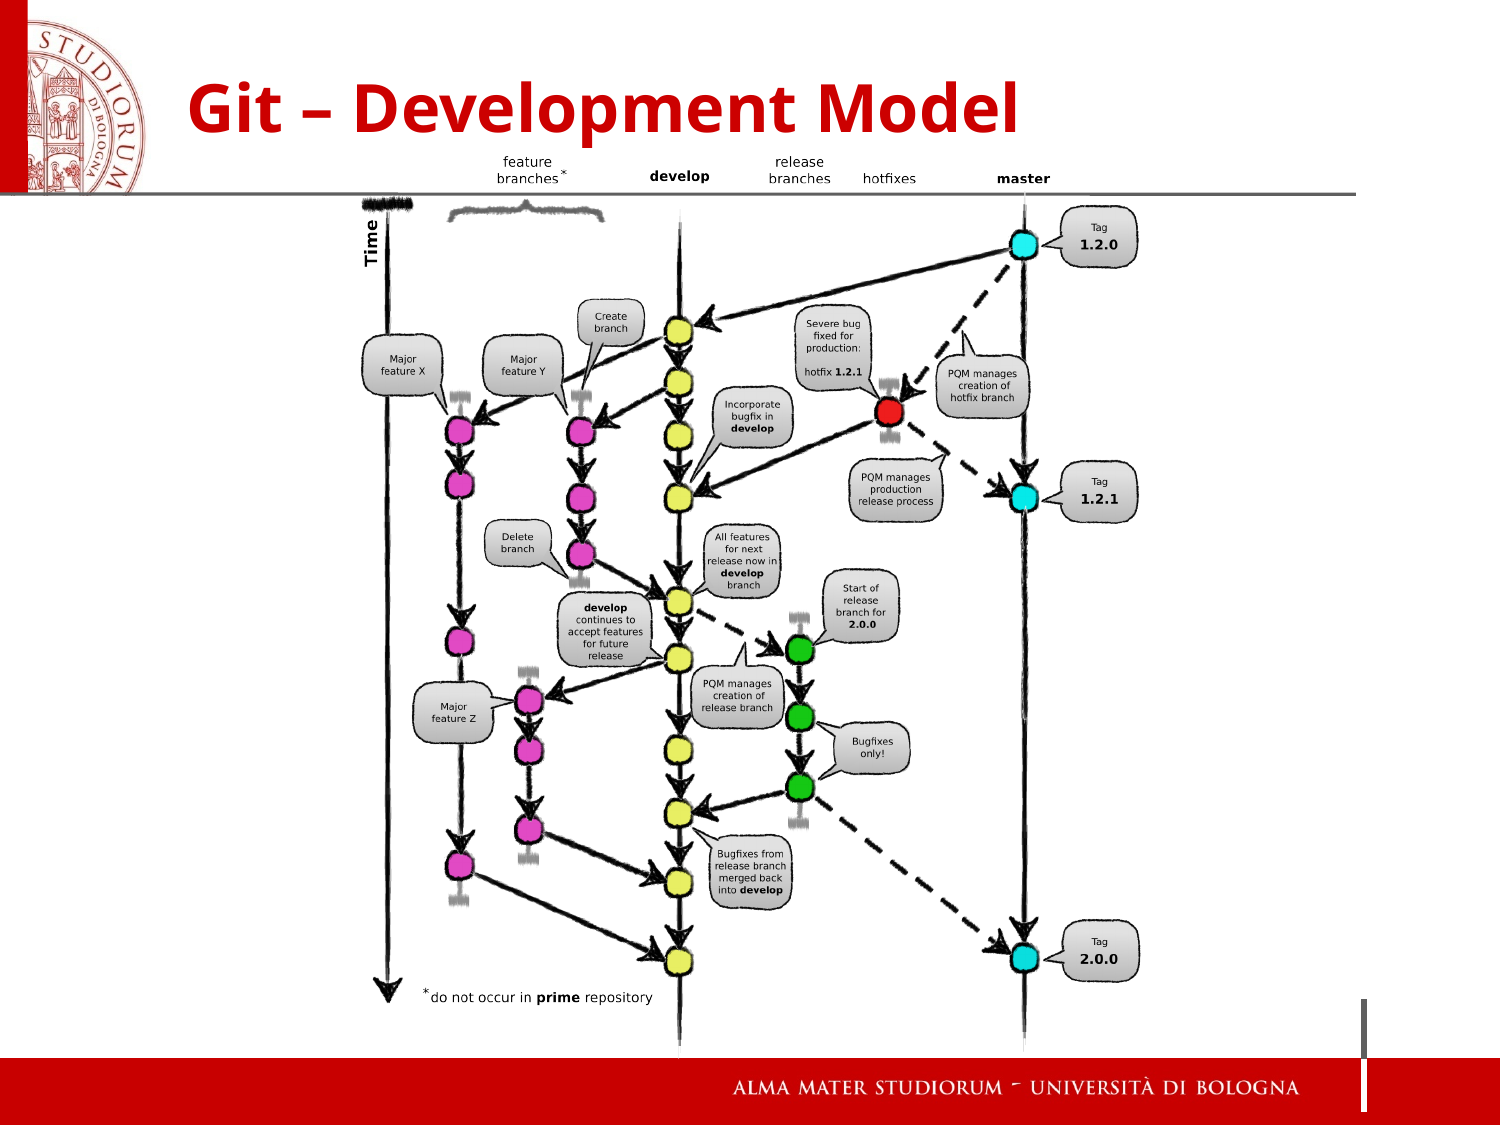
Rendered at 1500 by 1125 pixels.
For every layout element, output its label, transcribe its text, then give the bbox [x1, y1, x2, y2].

title Git – Development Model [171, 63, 1425, 149]
picture [28, 16, 151, 192]
picture [0, 156, 1500, 1125]
